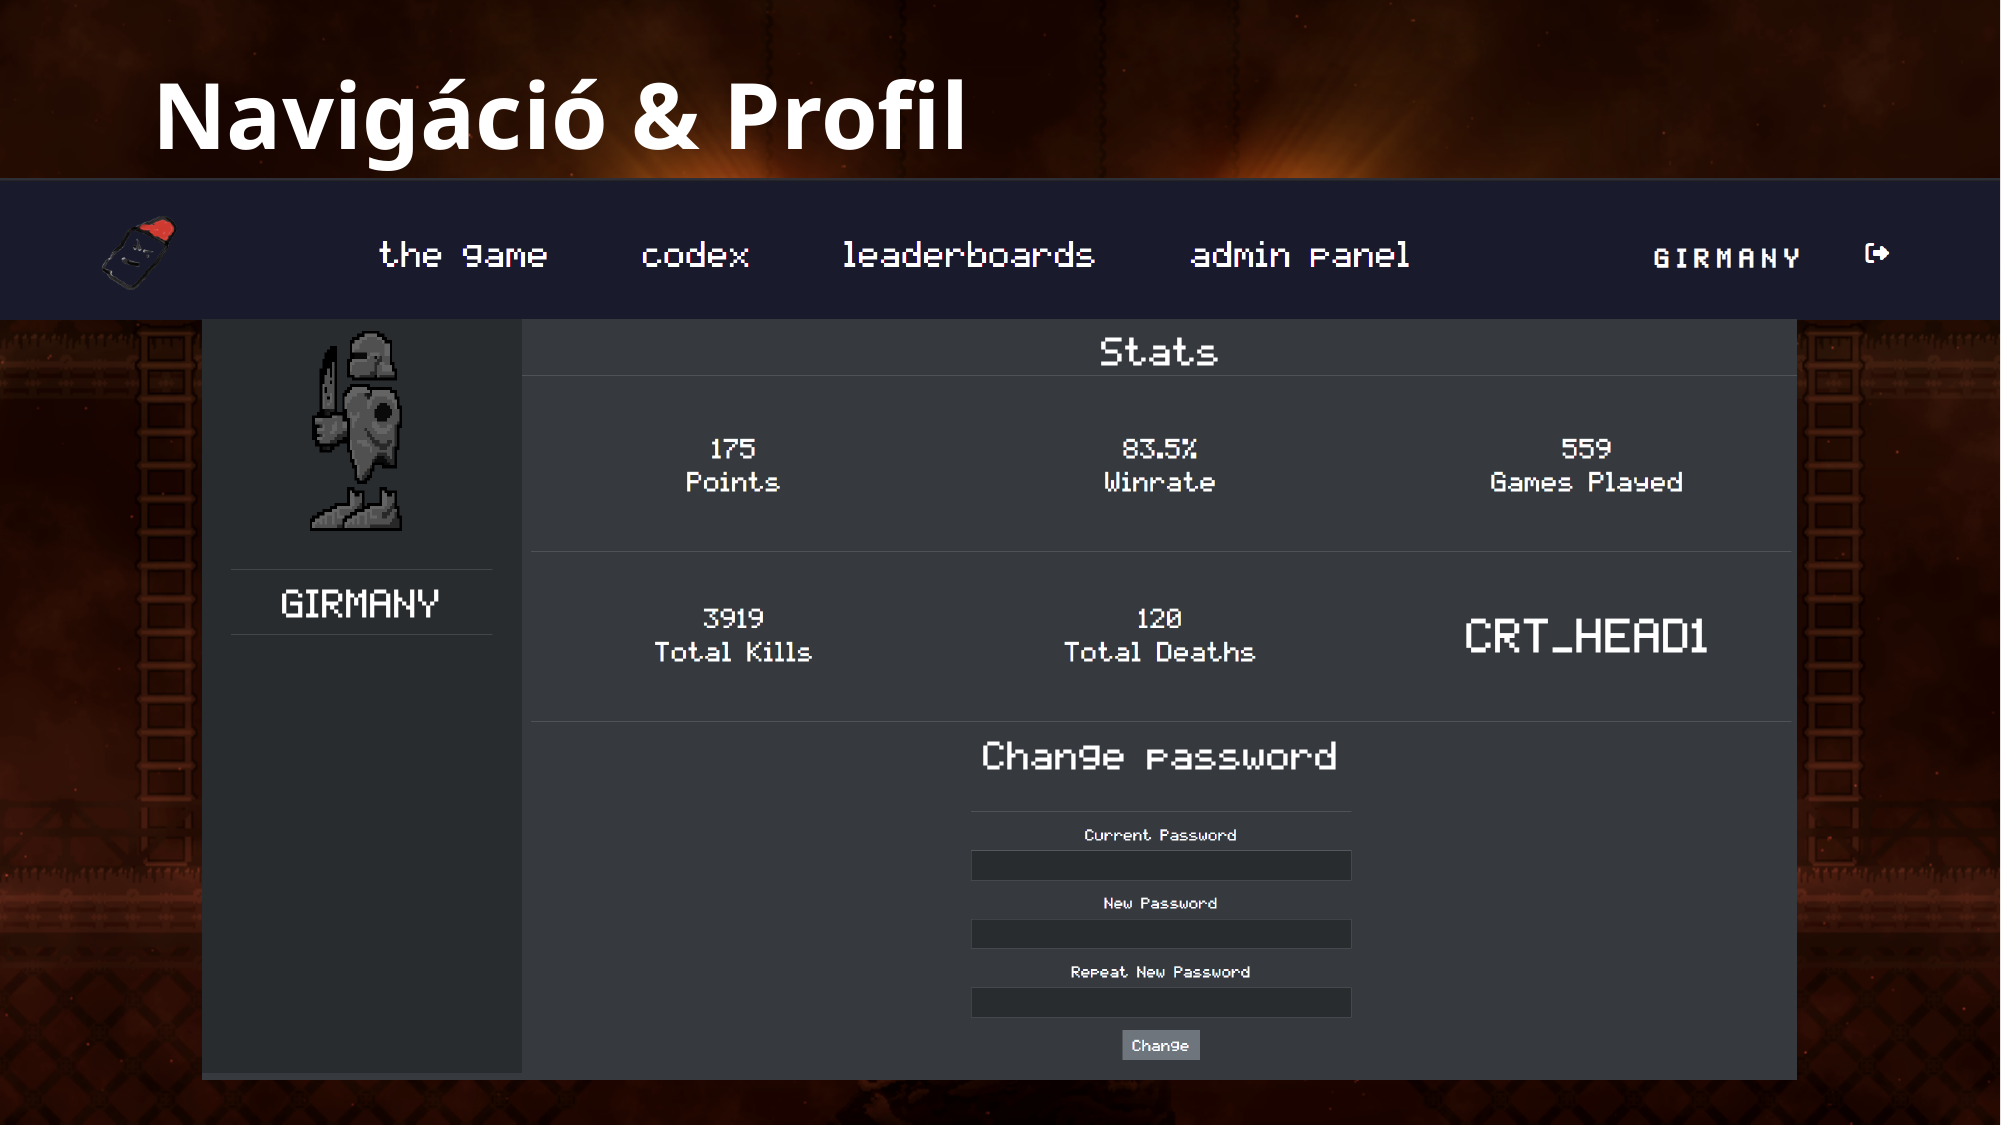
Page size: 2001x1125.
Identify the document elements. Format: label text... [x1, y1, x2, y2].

title Navigáció & Profil [137, 10, 1863, 178]
picture [0, 0, 2001, 1125]
